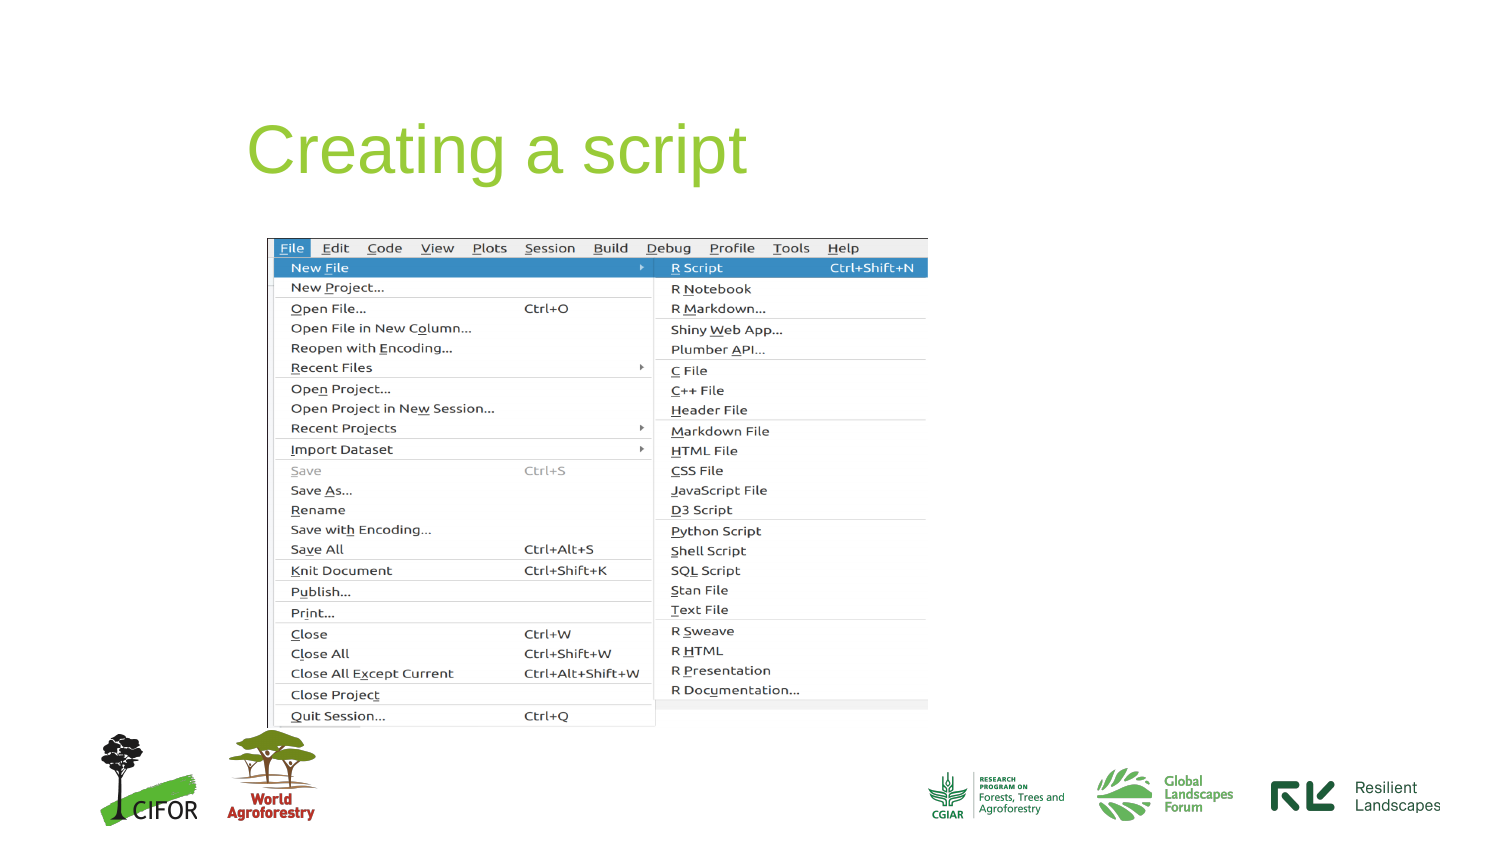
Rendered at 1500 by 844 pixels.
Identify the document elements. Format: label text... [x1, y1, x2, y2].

picture [1271, 781, 1440, 813]
picture [100, 734, 197, 826]
picture [227, 730, 318, 821]
picture [928, 771, 1064, 819]
picture [266, 238, 928, 729]
title Creating a script [235, 85, 1389, 218]
picture [1097, 768, 1233, 821]
